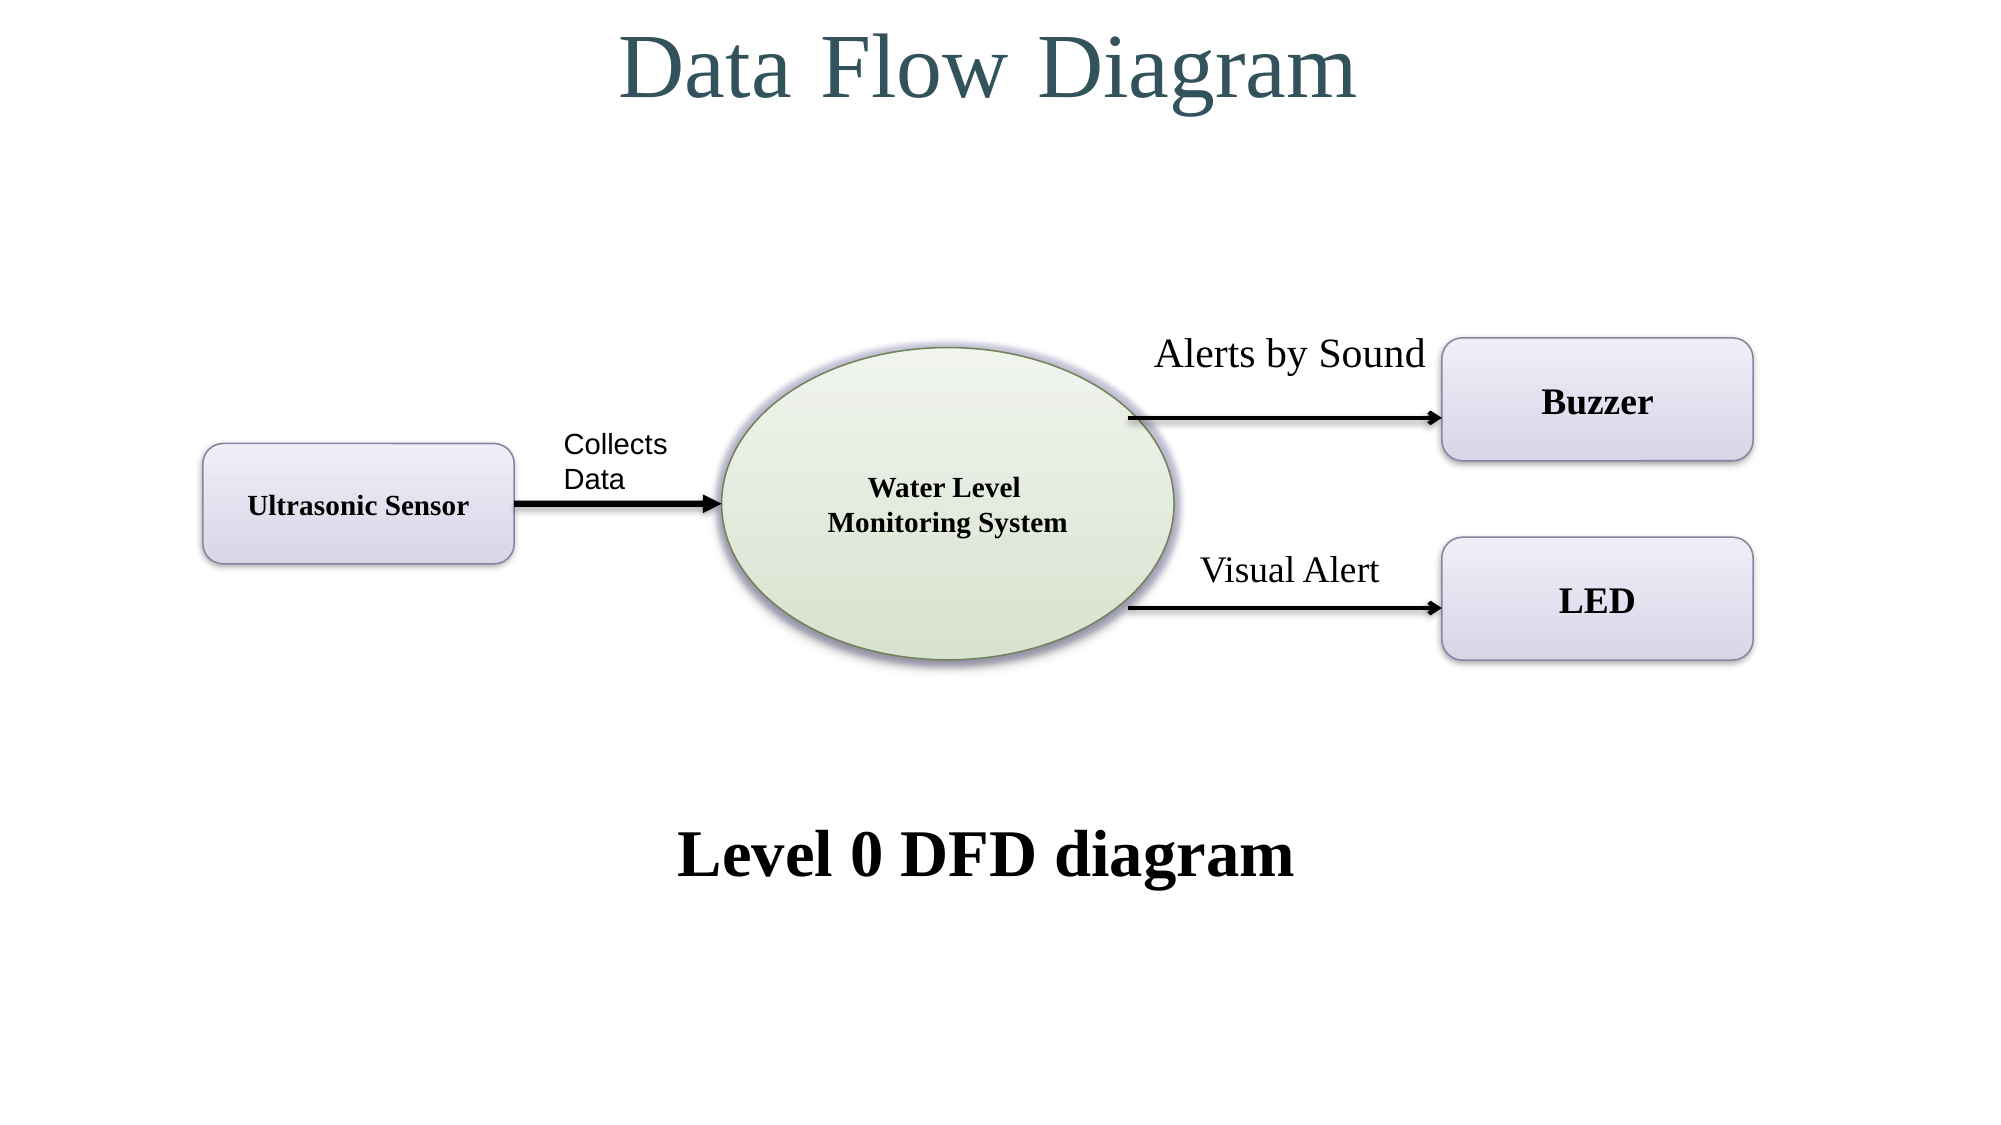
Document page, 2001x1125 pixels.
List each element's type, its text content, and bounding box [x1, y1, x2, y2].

text_box Visual Alert [1185, 538, 1396, 598]
text_box Collects Data [548, 417, 687, 500]
text_box Alerts by Sound [1139, 318, 1442, 384]
text_box Ultrasonic Sensor [202, 442, 515, 565]
text_box Water Level Monitoring System [720, 346, 1175, 661]
text_box LED [1441, 536, 1754, 661]
text_box Level 0 DFD diagram [662, 802, 1337, 897]
text_box Buzzer [1441, 337, 1754, 462]
title Data Flow Diagram [0, 0, 1989, 201]
